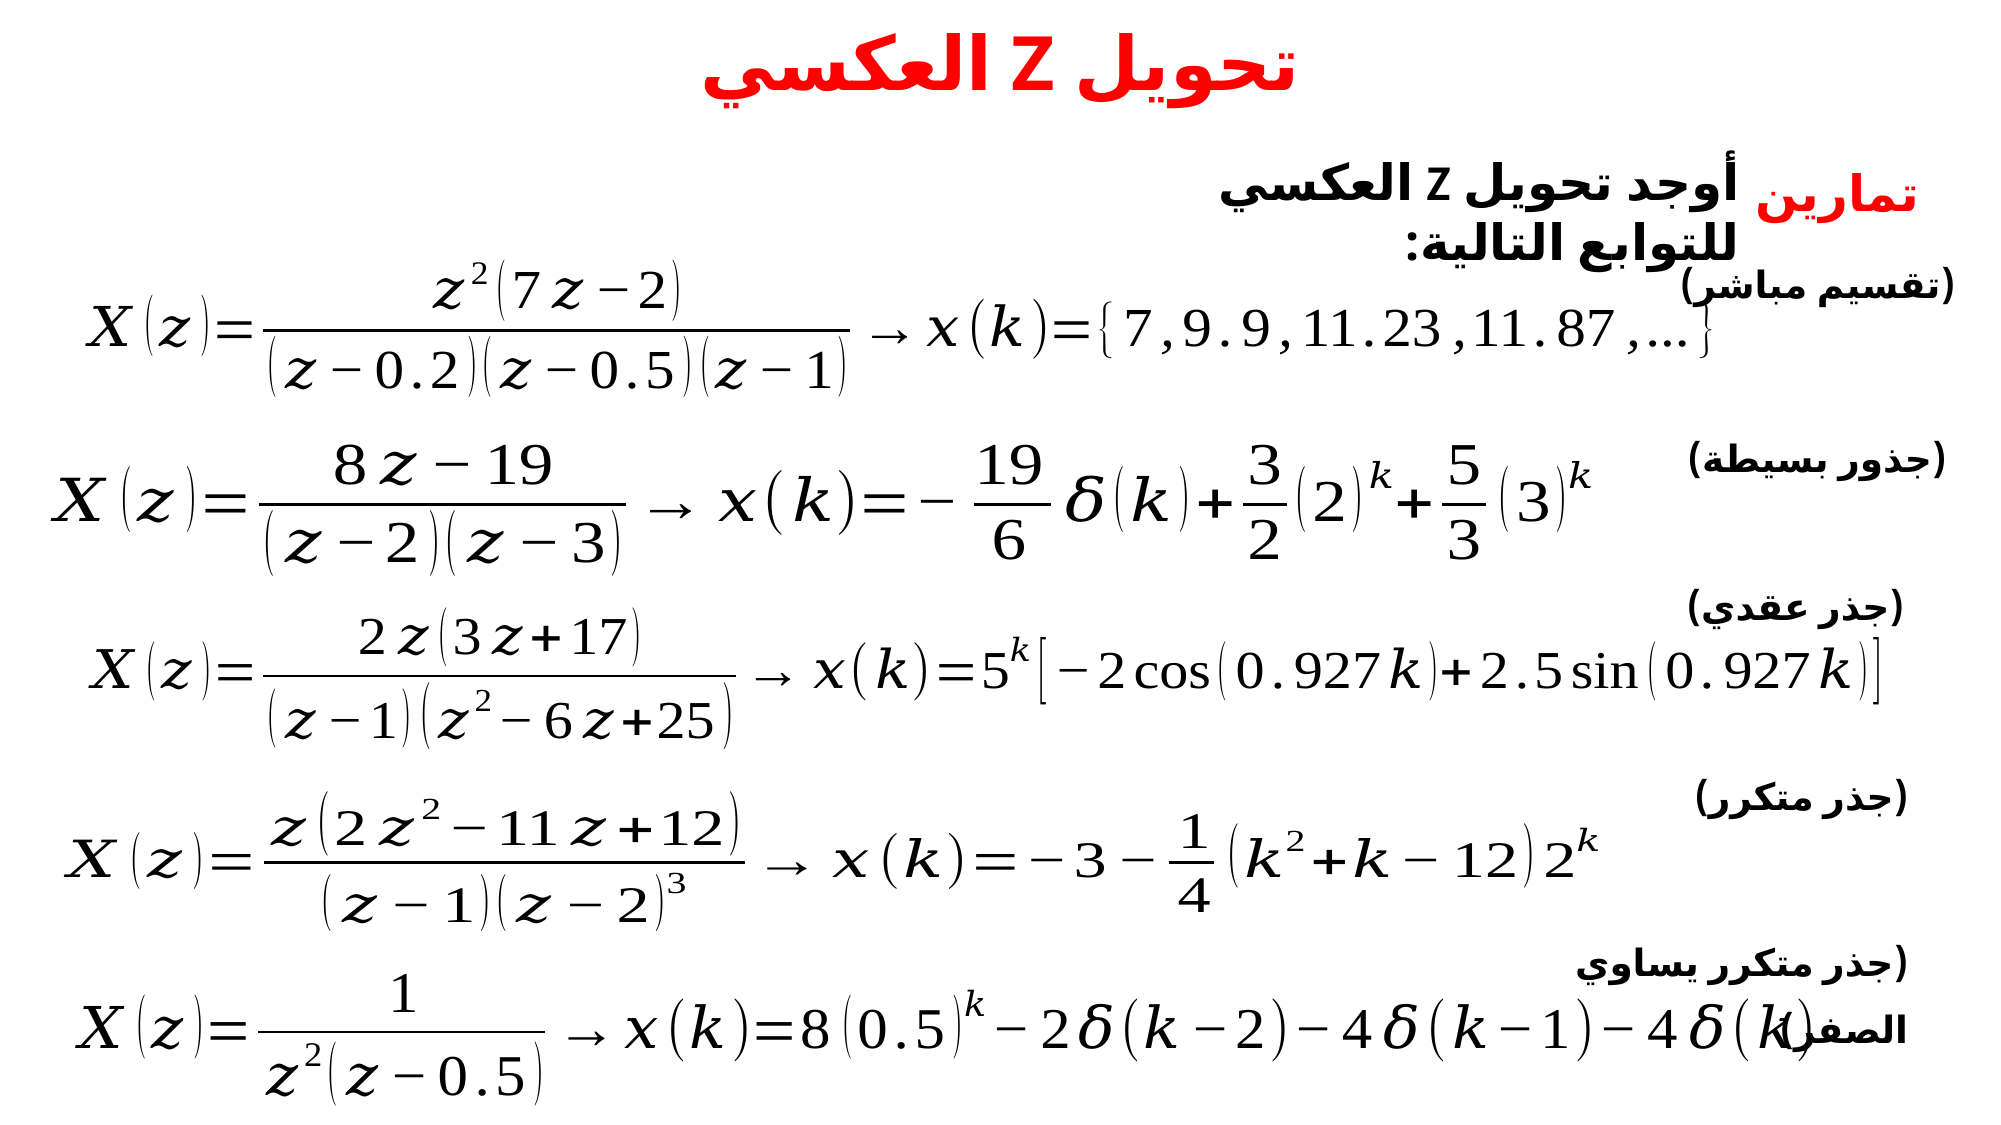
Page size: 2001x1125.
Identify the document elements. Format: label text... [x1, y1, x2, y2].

text_box (جذر متكرر يساوي الصفر) [1472, 908, 1924, 1059]
title تحويل Z العكسي [137, 0, 1863, 134]
text_box أوجد تحويل Z العكسي للتوابع التالية: [1108, 143, 1754, 278]
text_box (جذر عقدي) [1468, 553, 1919, 636]
text_box تمارين [1740, 123, 1934, 229]
text_box (تقسيم مباشر) [1665, 231, 1971, 314]
text_box (جذور بسيطة) [1672, 405, 1962, 488]
text_box (جذر متكرر) [1472, 743, 1924, 826]
